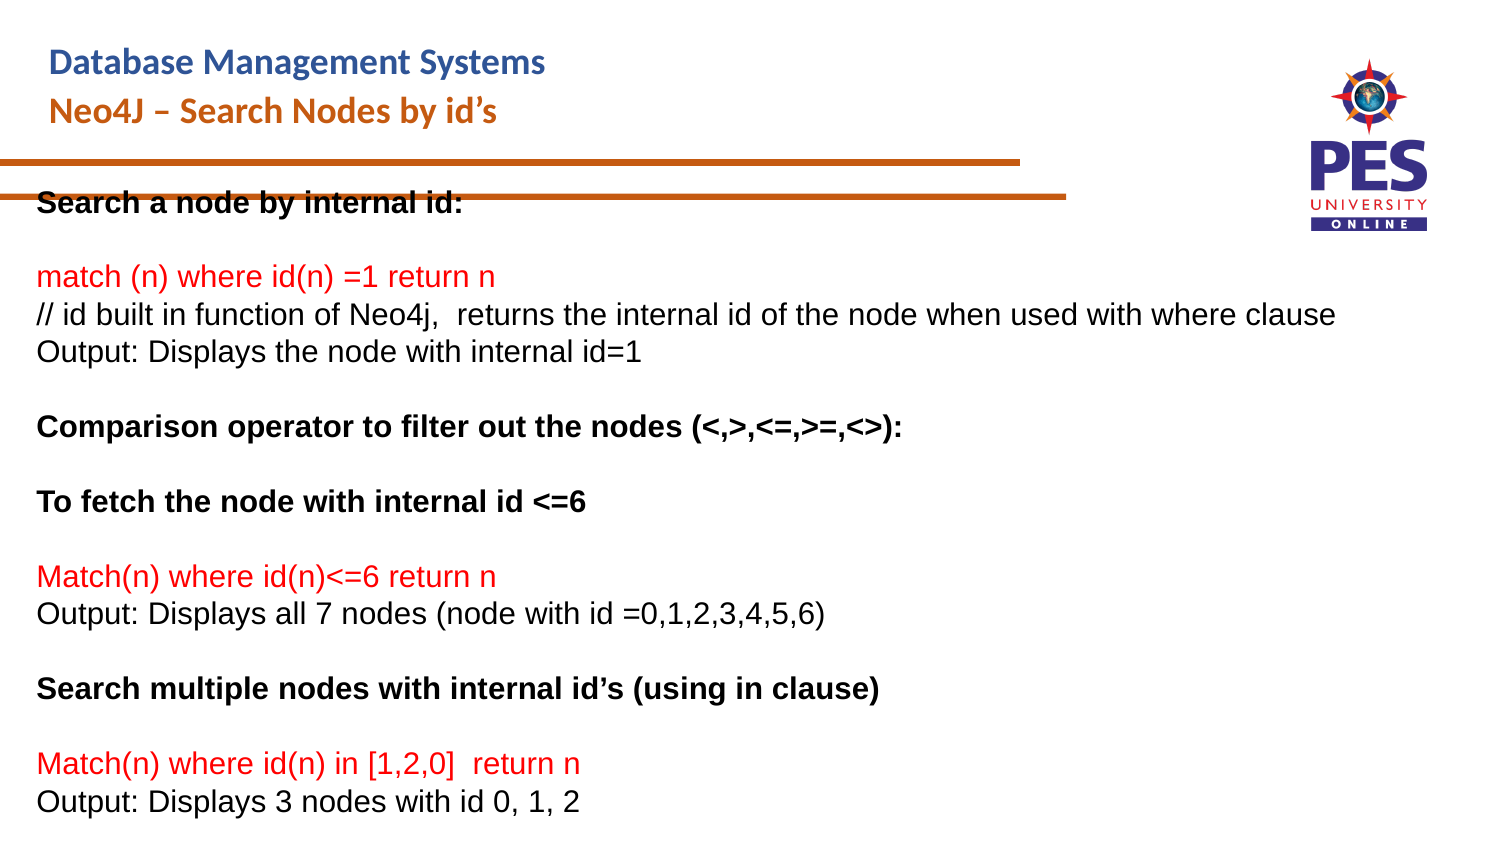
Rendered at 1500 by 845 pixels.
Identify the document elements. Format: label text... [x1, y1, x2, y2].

text_box Search a node by internal id: match (n) where id(n) =1 return n // id built in function of Neo4j, returns the internal id of the node when used with where clause Output: Displays the node with internal id=1 Comparison operator to filter out the nodes (<,>,<=,>=,<>): To fetch the node with internal id <=6 Match(n) where id(n)<=6 return n Output: Displays all 7 nodes (node with id =0,1,2,3,4,5,6) Search multiple nodes with internal id’s (using in clause) Match(n) where id(n) in [1,2,0] return n Output: Displays 3 nodes with id 0, 1, 2 [25, 176, 1374, 824]
text_box Neo4J – Search Nodes by id’s [37, 80, 1022, 137]
text_box Database Management Systems [37, 31, 960, 88]
picture [1311, 58, 1427, 231]
